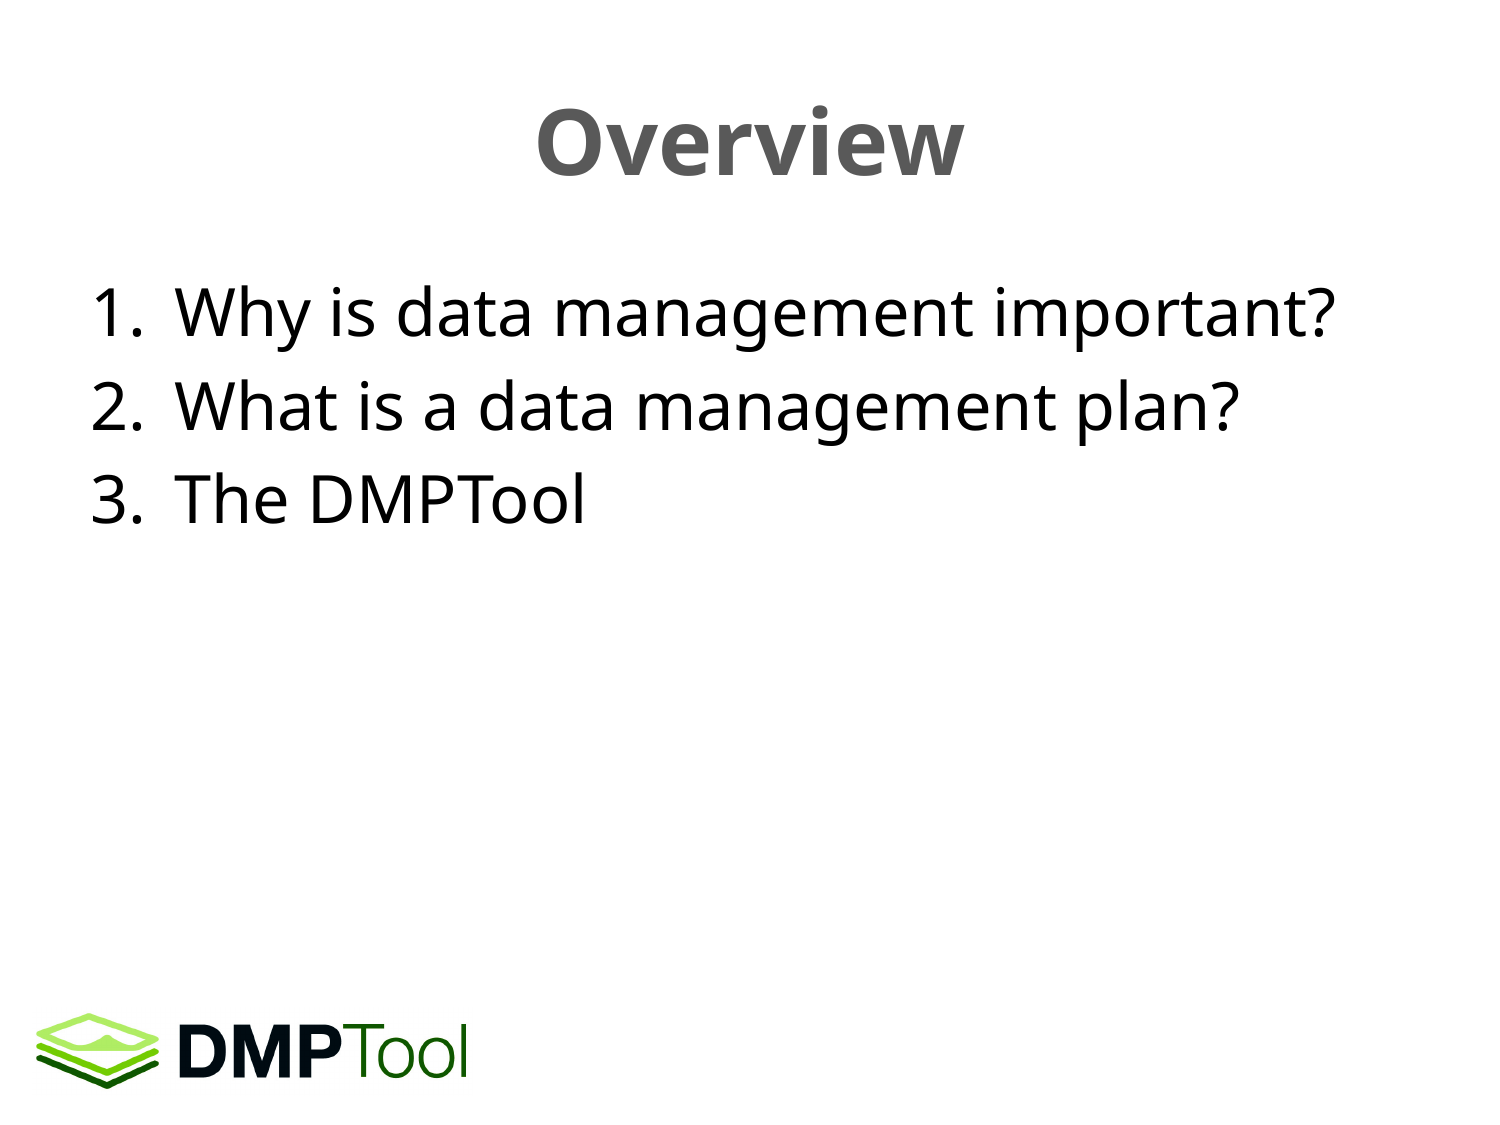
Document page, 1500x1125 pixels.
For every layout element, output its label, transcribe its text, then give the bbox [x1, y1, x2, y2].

list Why is data management important? What is a data management plan? The DMPTool [75, 262, 1425, 1005]
title Overview [75, 45, 1425, 233]
picture [32, 1007, 473, 1096]
